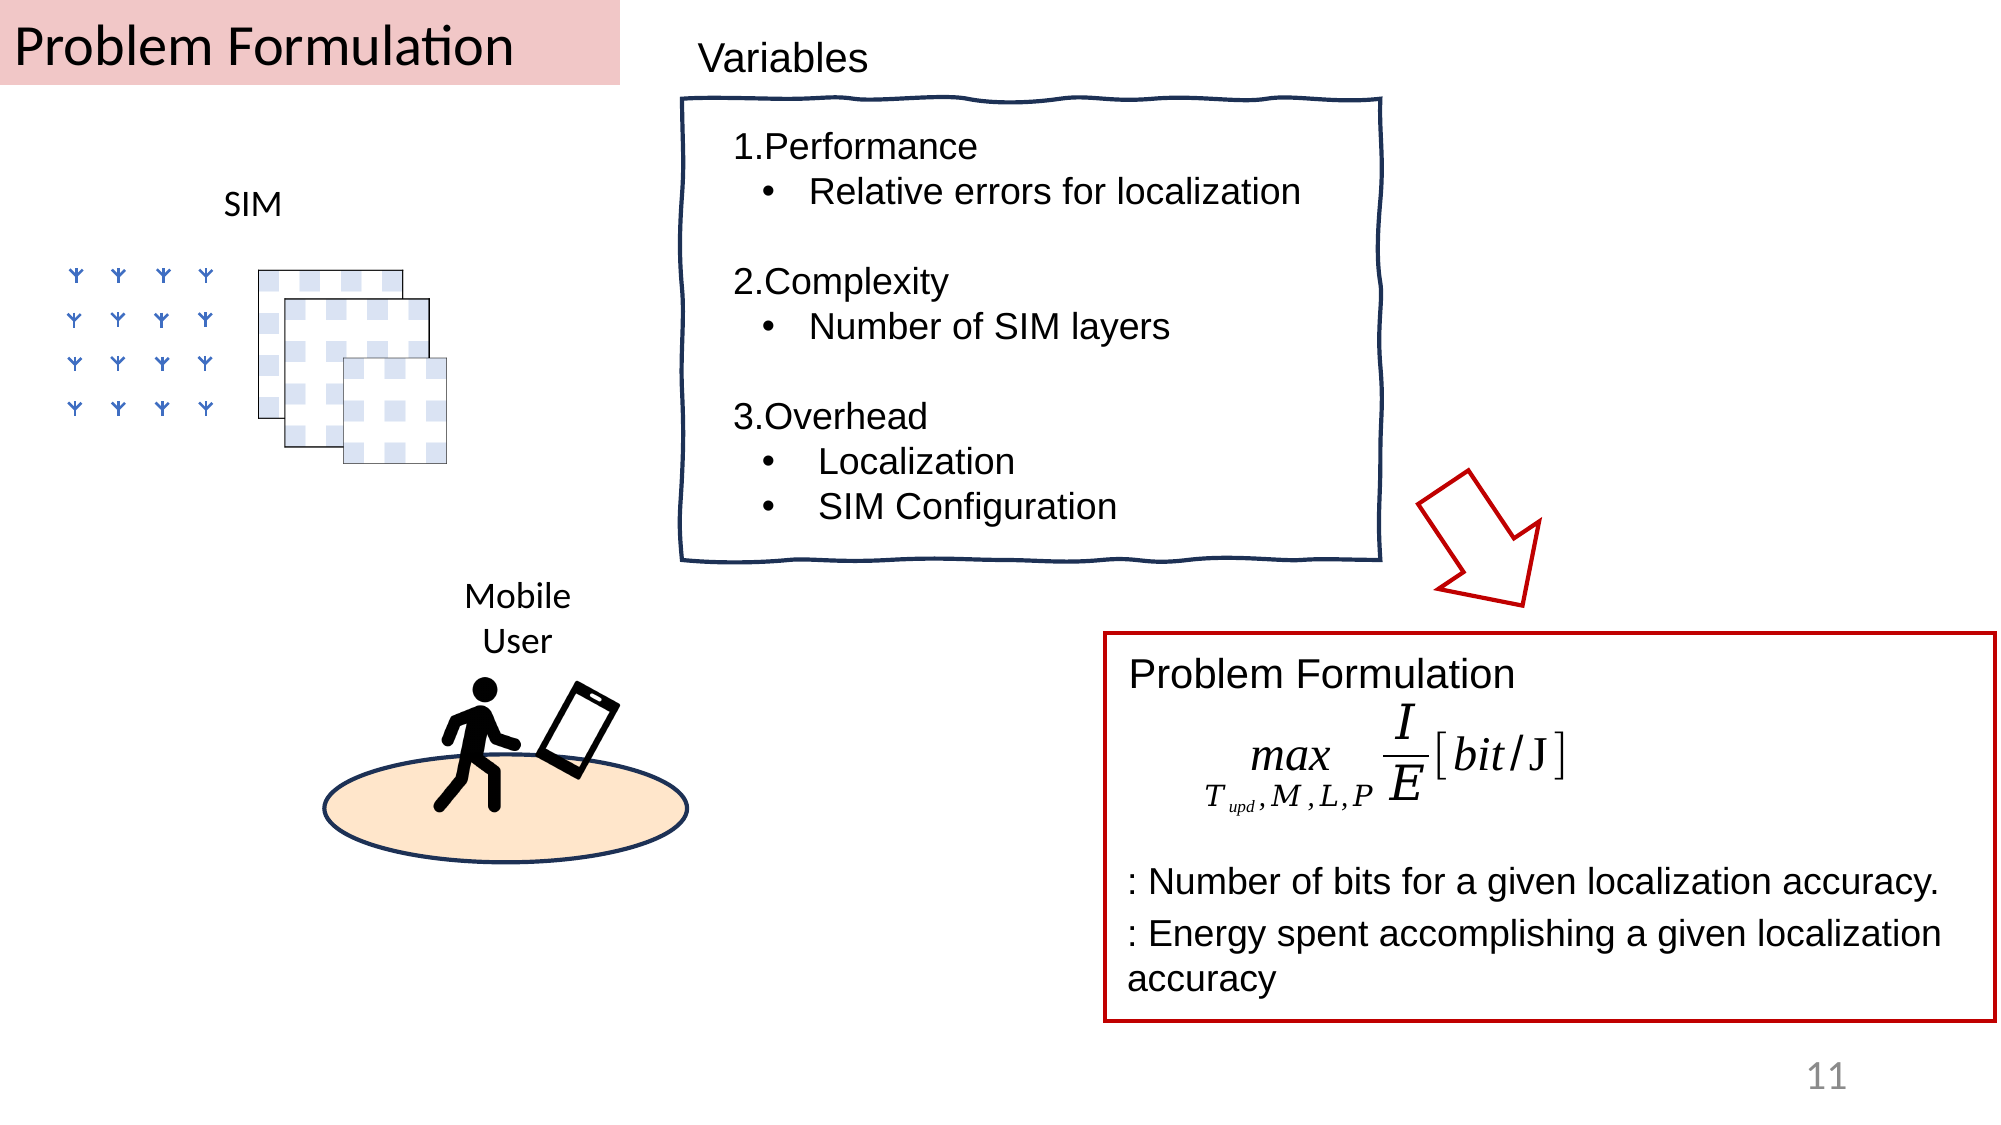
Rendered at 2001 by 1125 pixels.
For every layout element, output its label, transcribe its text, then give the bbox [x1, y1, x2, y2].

text_box [1103, 631, 1997, 1023]
text_box [322, 763, 690, 865]
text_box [70, 267, 214, 417]
picture [257, 269, 447, 464]
text_box Problem Formulation [0, 0, 620, 85]
text_box [677, 94, 1384, 565]
text_box Mobile User [446, 564, 589, 669]
slide_number 11 [1412, 1042, 1863, 1103]
text_box Variables [682, 22, 884, 88]
text_box SIM [197, 172, 310, 232]
text_box [1415, 467, 1543, 609]
picture [401, 665, 644, 820]
